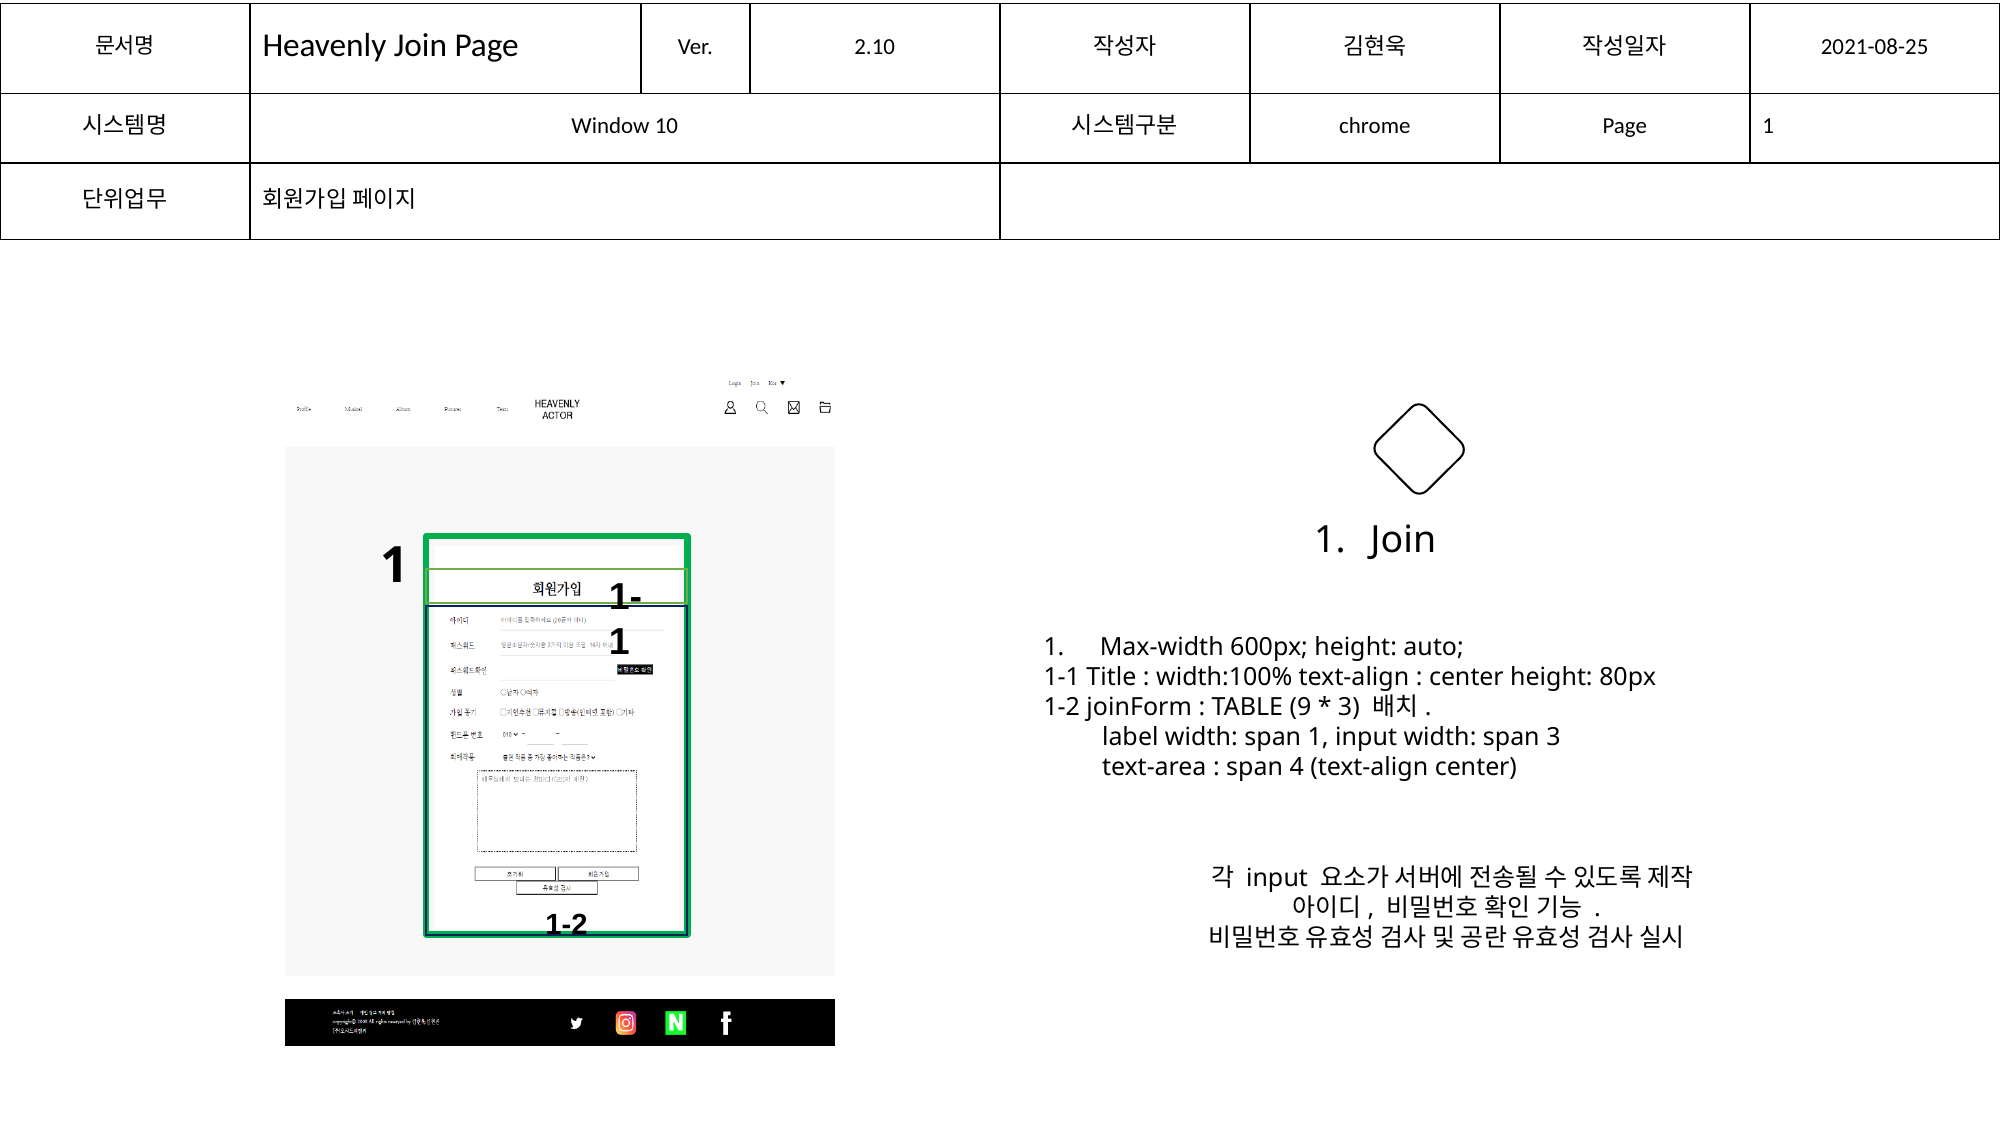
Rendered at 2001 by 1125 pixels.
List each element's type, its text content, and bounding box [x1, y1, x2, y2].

text_box Join [1299, 507, 1539, 623]
table_cell Page [1501, 94, 1749, 162]
text_box [1373, 403, 1465, 495]
table_header 2021-08-25 [1751, 4, 1999, 93]
table_cell 시스템구분 [1001, 94, 1249, 162]
text_box Max-width 600px; height: auto; 1-1 Title : width:100% text-align : center height: 80px 1-2 joinForm : TABLE (9 * 3) 배치. label width: span 1, input width: span 3 text-area : span 4 (text-align center) [1028, 623, 1931, 848]
table_cell 시스템명 [1, 94, 249, 162]
table_cell 단위업무 [1, 164, 249, 239]
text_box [285, 372, 835, 1046]
table_cell [1001, 164, 1999, 239]
text_box 각 input 요소가 서버에 전송될 수 있도록 제작 아이디, 비밀번호 확인 기능 . 비밀번호 유효성 검사 및 공란 유효성 검사 실시 [951, 854, 1943, 959]
table_cell 1 [1751, 94, 1999, 162]
table_header 작성일자 [1501, 4, 1749, 93]
table_cell chrome [1251, 94, 1499, 162]
table_header Heavenly Join Page [251, 4, 640, 93]
table_header 2.10 [751, 4, 999, 93]
table_header 문서명 [1, 4, 249, 93]
table_cell Window 10 [251, 94, 999, 162]
table_header 작성자 [1001, 4, 1249, 93]
table_cell 회원가입 페이지 [251, 164, 999, 239]
table_header Ver. [642, 4, 749, 93]
table_header 김현욱 [1251, 4, 1499, 93]
